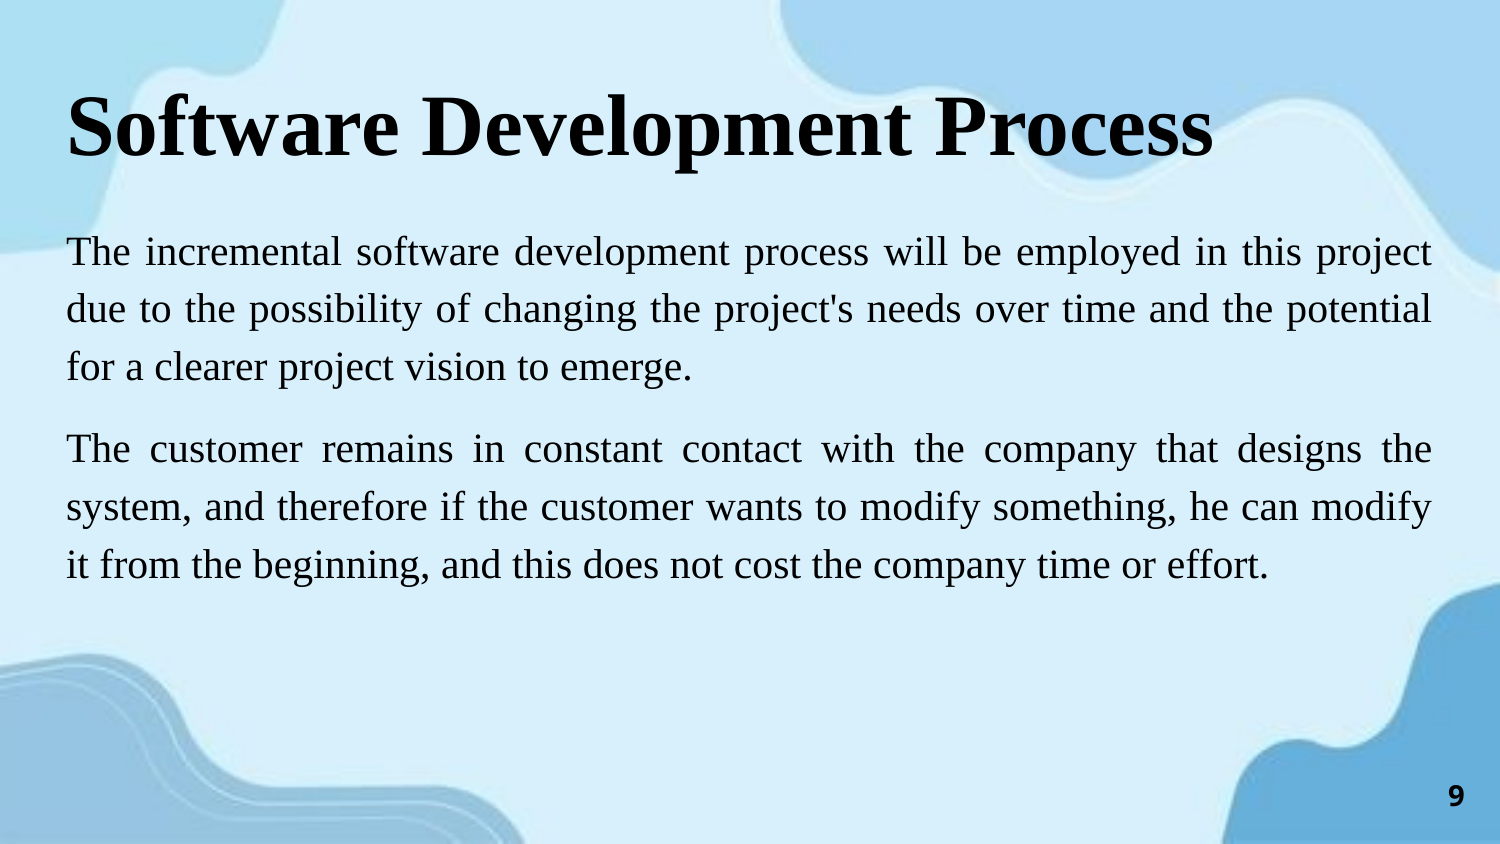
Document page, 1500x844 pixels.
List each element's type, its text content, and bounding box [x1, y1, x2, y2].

slide_number ‹#› [1389, 764, 1480, 830]
list The incremental software development process will be employed in this project due to the possibility of changing the project's needs over time and the potential for a clearer project vision to emerge. The customer remains in constant contact with the company that designs the system, and therefore if the customer wants to modify something, he can modify it from the beginning, and this does not cost the company time or effort. [51, 200, 1449, 676]
picture [0, 0, 1500, 844]
title Software Development Process [51, 51, 1449, 189]
